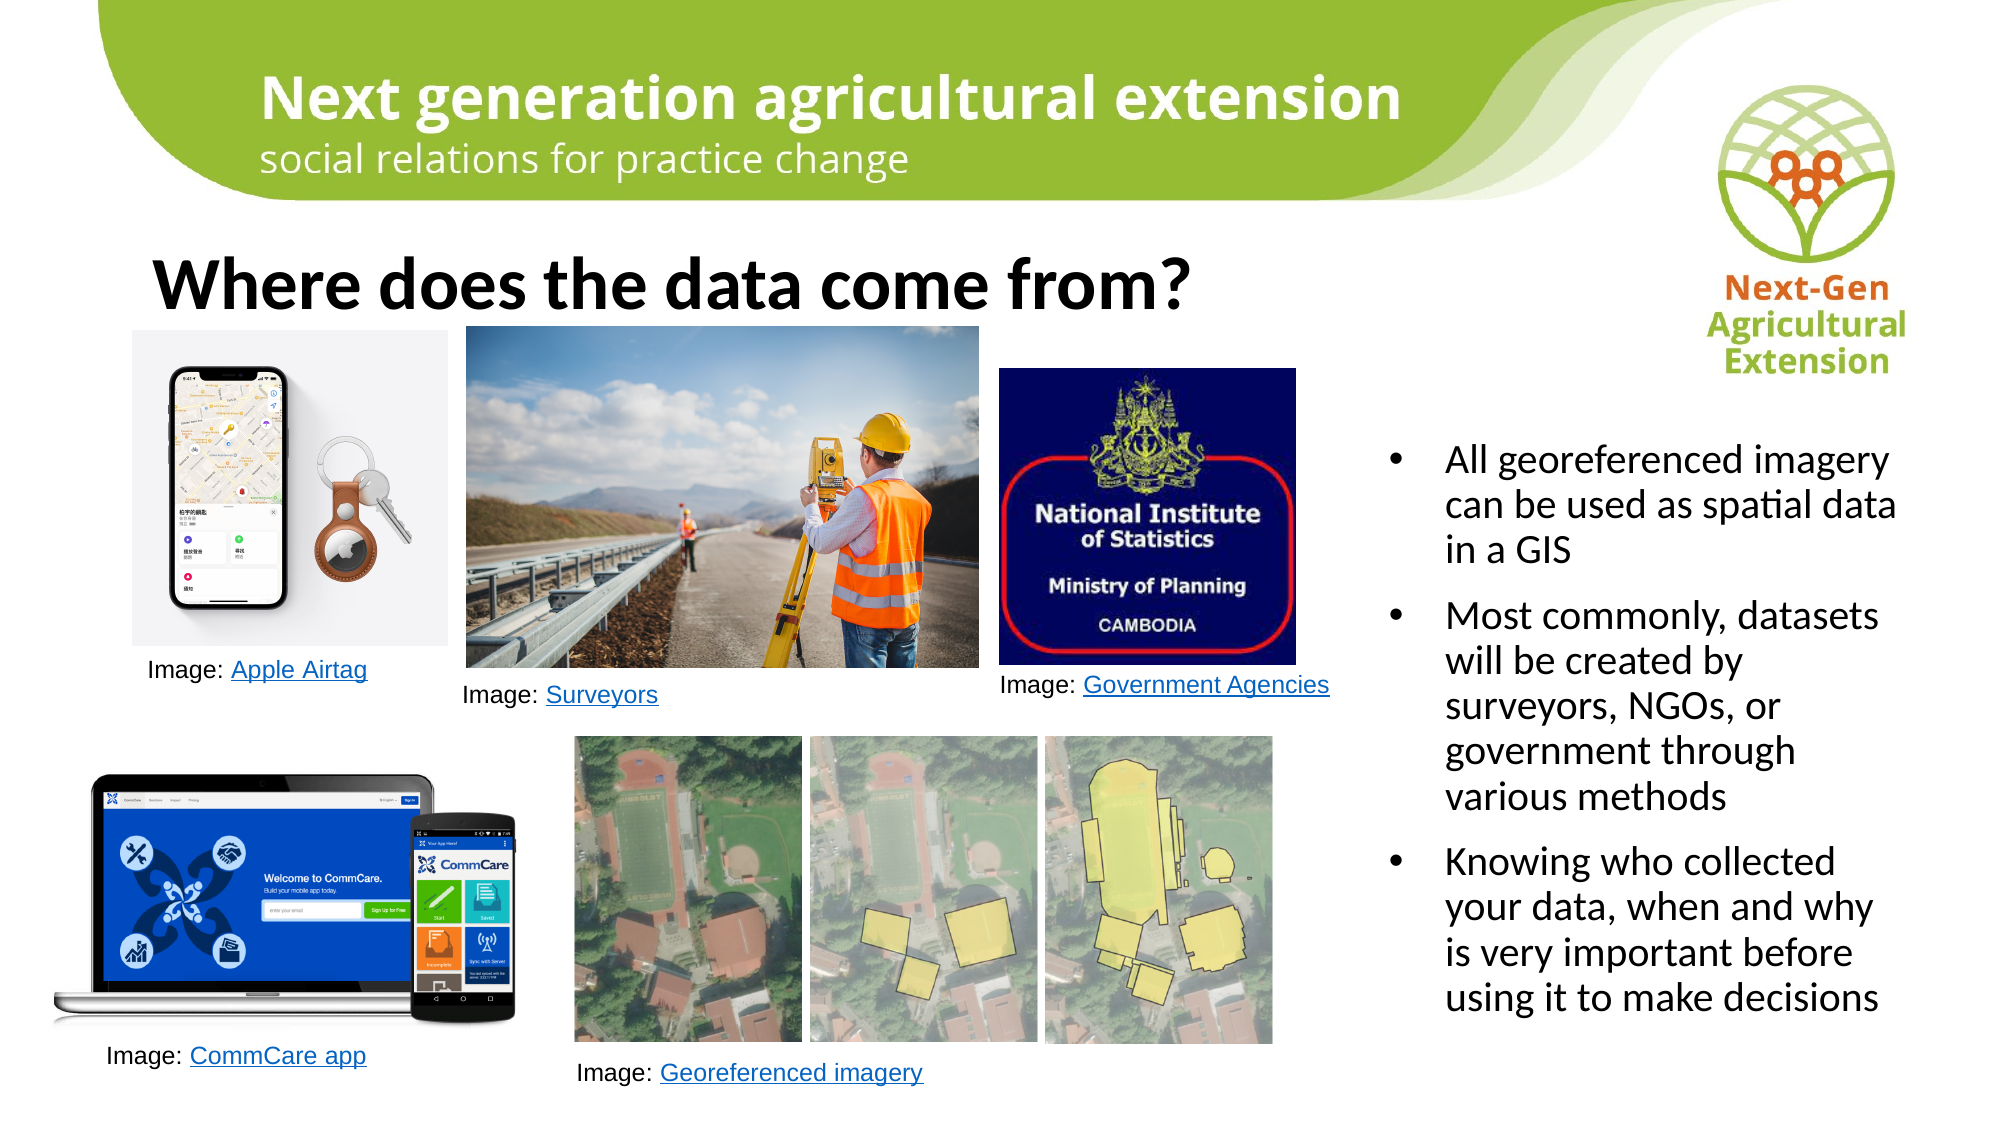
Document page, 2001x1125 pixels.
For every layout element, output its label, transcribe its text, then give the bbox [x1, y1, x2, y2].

text_box Image: CommCare app [91, 1051, 448, 1107]
picture [33, 753, 546, 1042]
text_box Image: Georeferenced imagery [561, 1049, 1111, 1124]
picture [0, 0, 2000, 668]
text_box Image: Surveyors [447, 670, 735, 746]
text_box All georeferenced imagery can be used as spatial data in a GIS Most commonly, datasets will be created by surveyors, NGOs, or government through various methods Knowing who collected your data, when and why is very important before using it to make decisions [1355, 442, 1921, 1050]
text_box Image: Apple Airtag [132, 654, 420, 721]
text_box Image: Government Agencies [984, 661, 1356, 737]
picture [573, 734, 1275, 1045]
